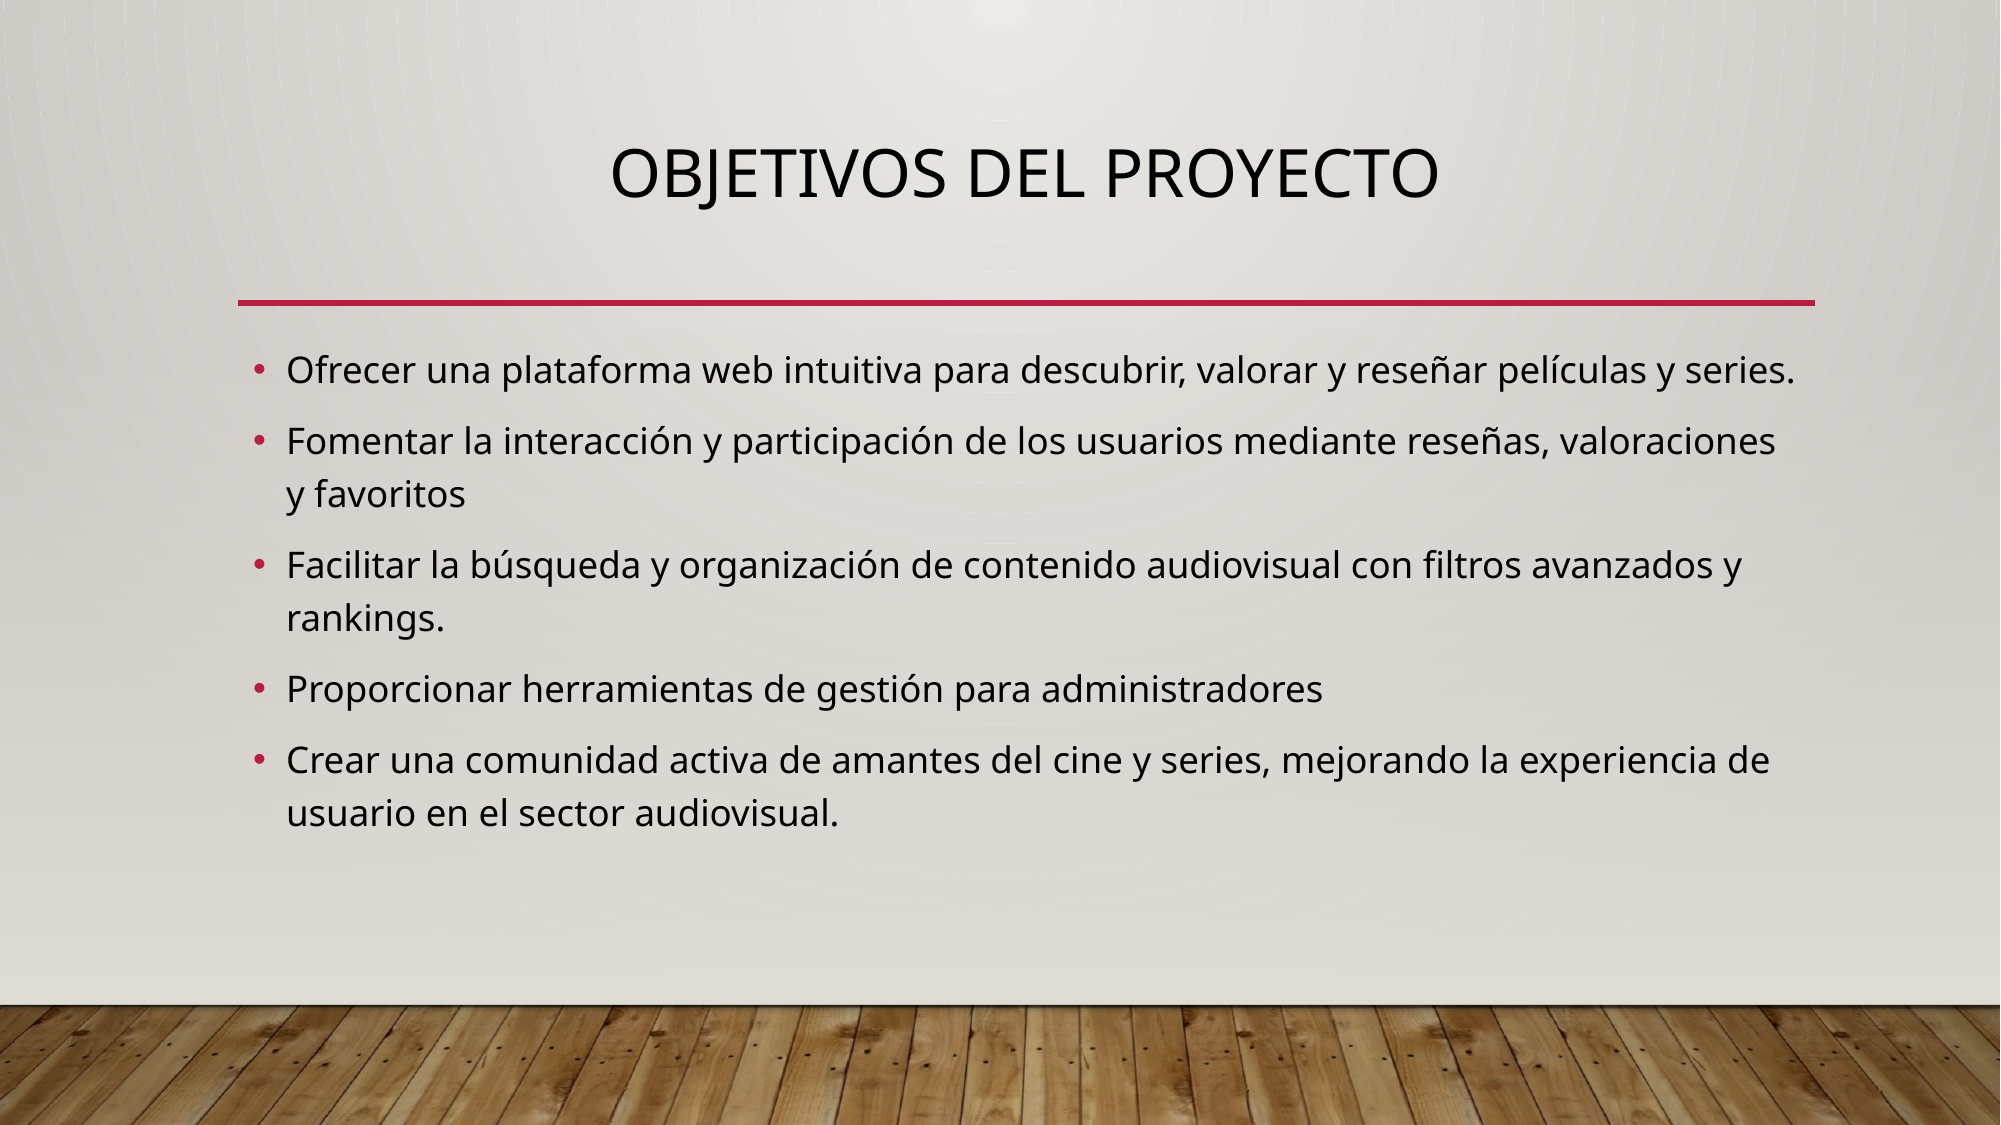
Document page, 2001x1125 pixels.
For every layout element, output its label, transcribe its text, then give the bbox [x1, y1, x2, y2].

list Ofrecer una plataforma web intuitiva para descubrir, valorar y reseñar películas y series. Fomentar la interacción y participación de los usuarios mediante reseñas, valoraciones y favoritos Facilitar la búsqueda y organización de contenido audiovisual con filtros avanzados y rankings. Proporcionar herramientas de gestión para administradores Crear una comunidad activa de amantes del cine y series, mejorando la experiencia de usuario en el sector audiovisual. [238, 330, 1814, 897]
picture [0, 1005, 2000, 1125]
title OBJETIVOS DEL PROYECTO [238, 131, 1814, 305]
